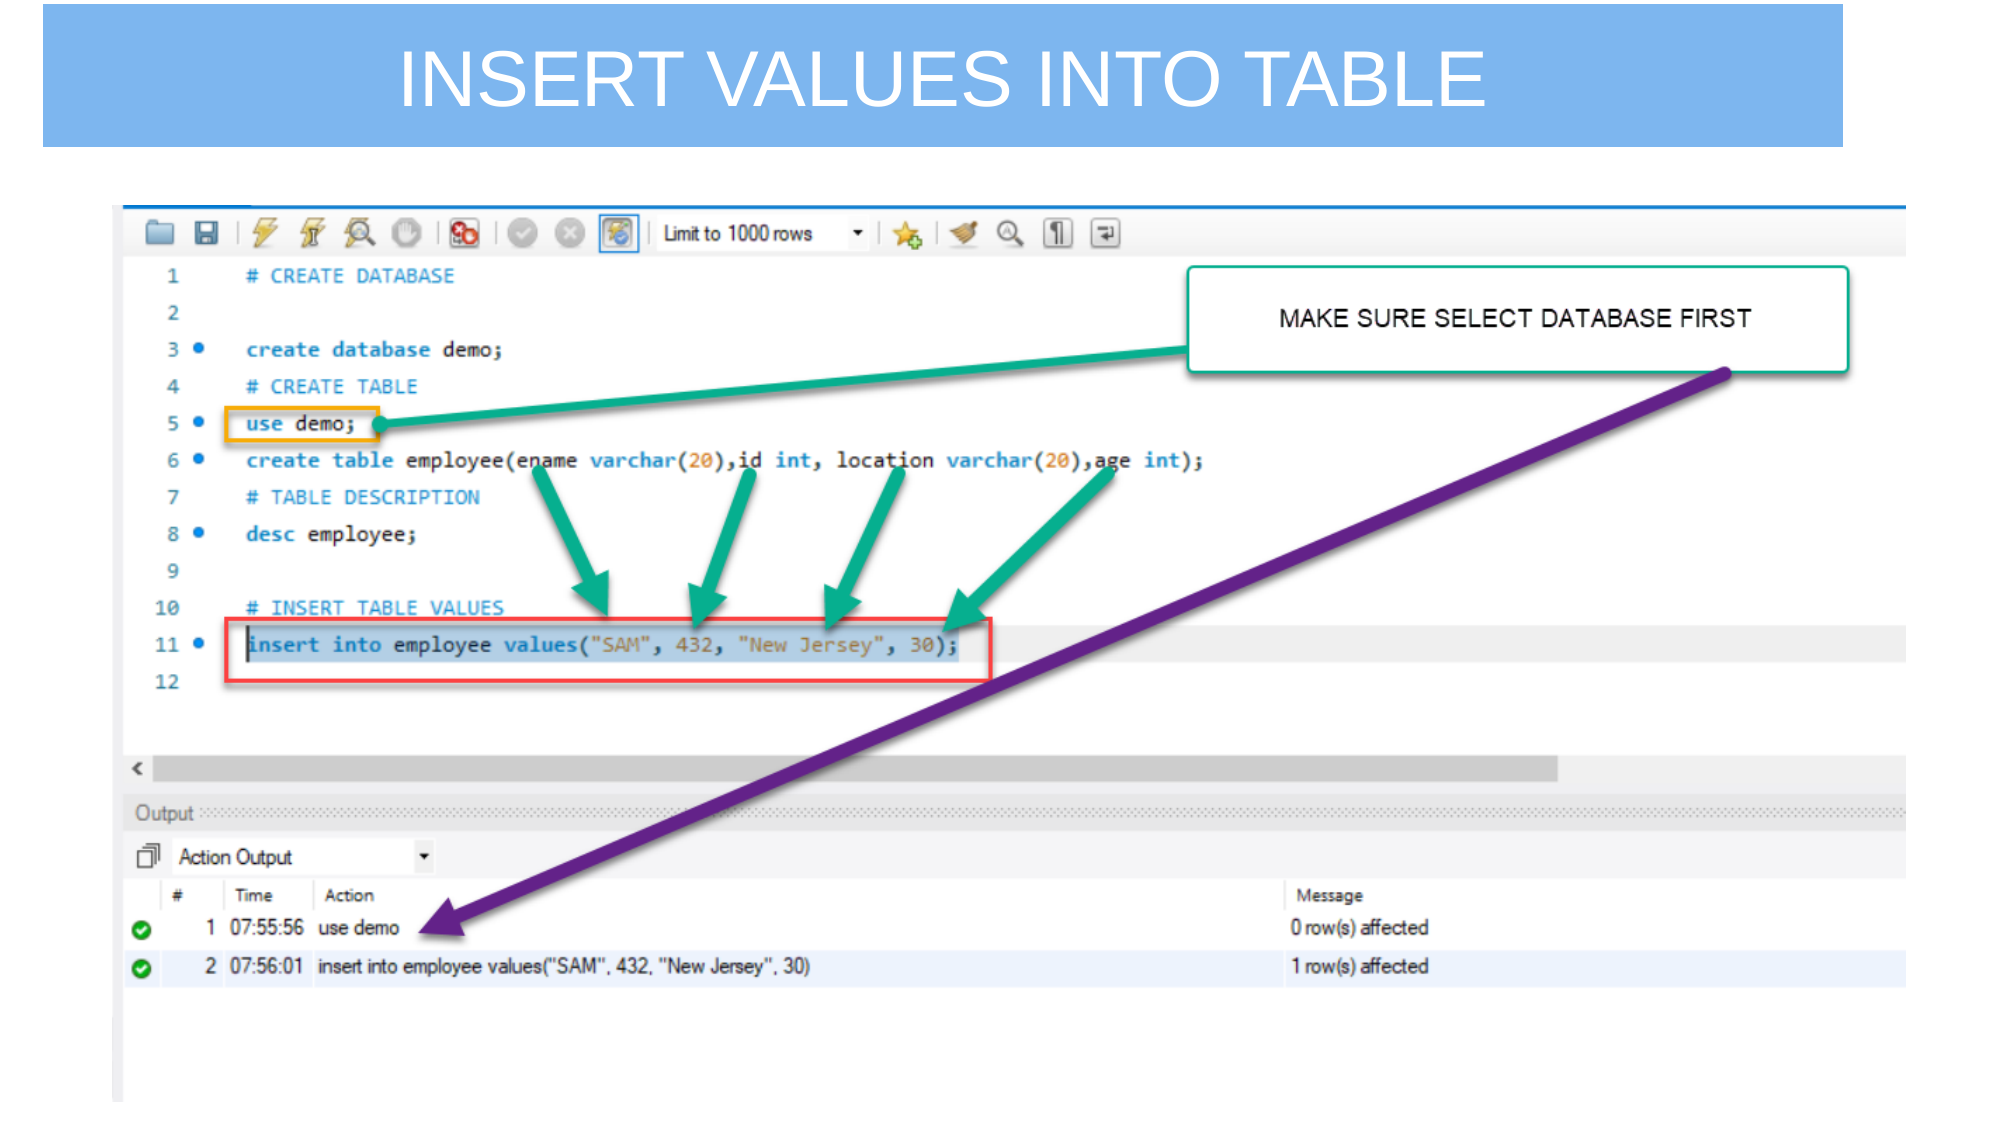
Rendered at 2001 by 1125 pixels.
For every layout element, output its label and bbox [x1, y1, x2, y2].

list [112, 205, 1906, 1102]
text_box [57, 44, 1990, 1110]
